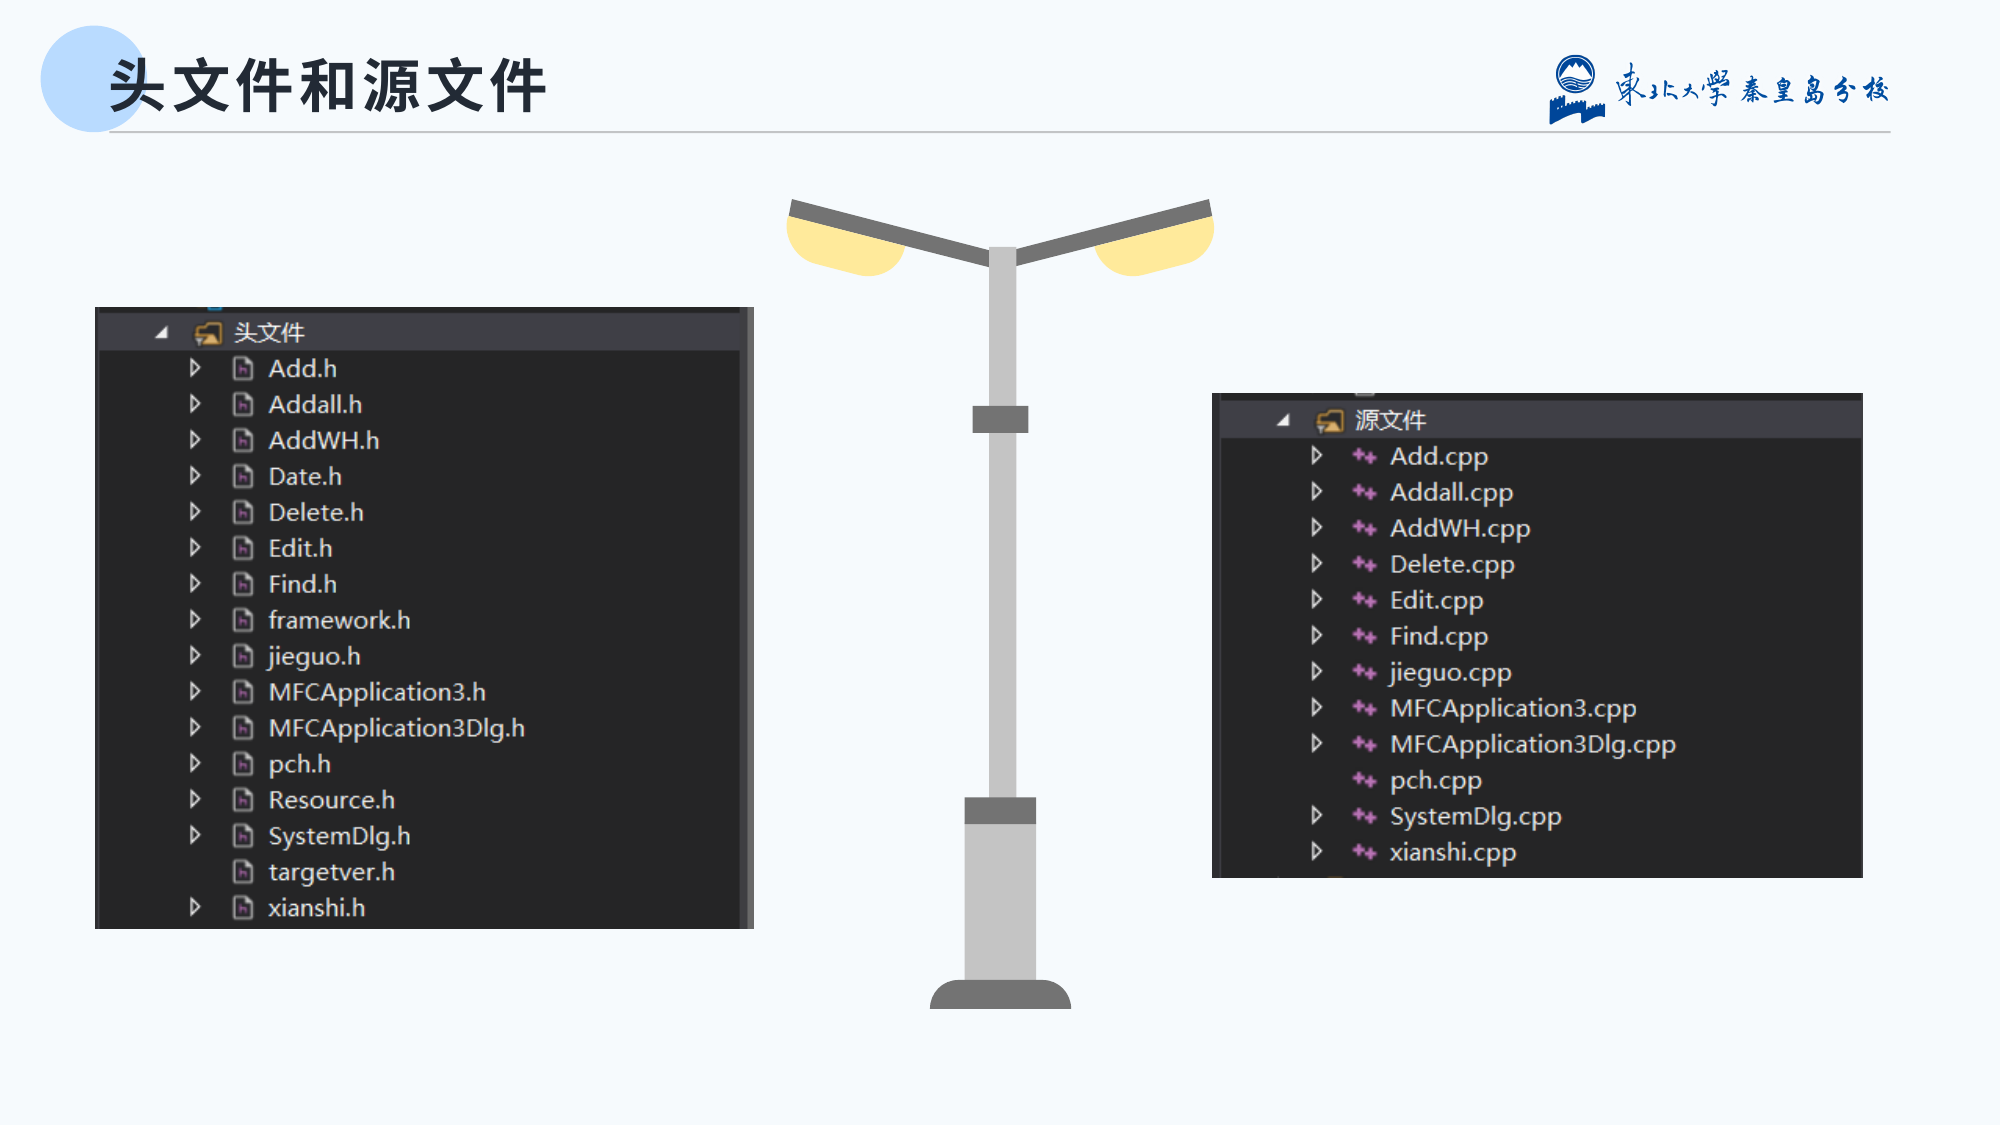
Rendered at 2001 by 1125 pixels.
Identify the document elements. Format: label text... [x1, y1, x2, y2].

picture [1538, 49, 1900, 133]
title 头文件和源文件 [93, 29, 1421, 119]
picture [95, 307, 754, 930]
picture [1212, 393, 1863, 878]
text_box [782, 198, 1219, 1009]
